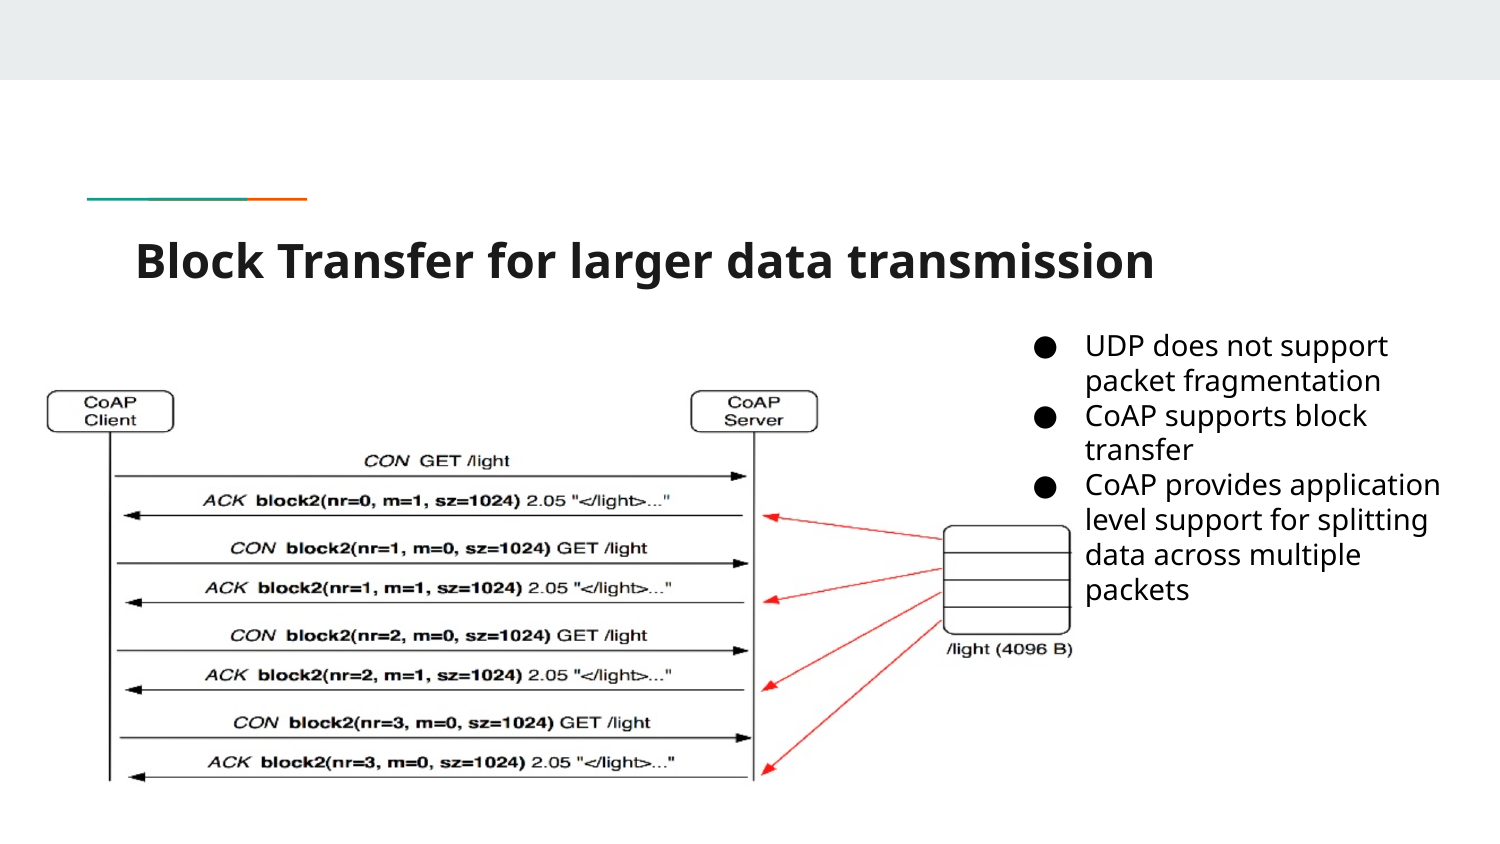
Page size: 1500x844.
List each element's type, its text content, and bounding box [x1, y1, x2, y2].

text_box UDP does not support packet fragmentation CoAP supports block transfer CoAP provides application level support for splitting data across multiple packets [994, 311, 1477, 709]
picture [38, 377, 1087, 787]
title Block Transfer for larger data transmission [119, 216, 1381, 305]
